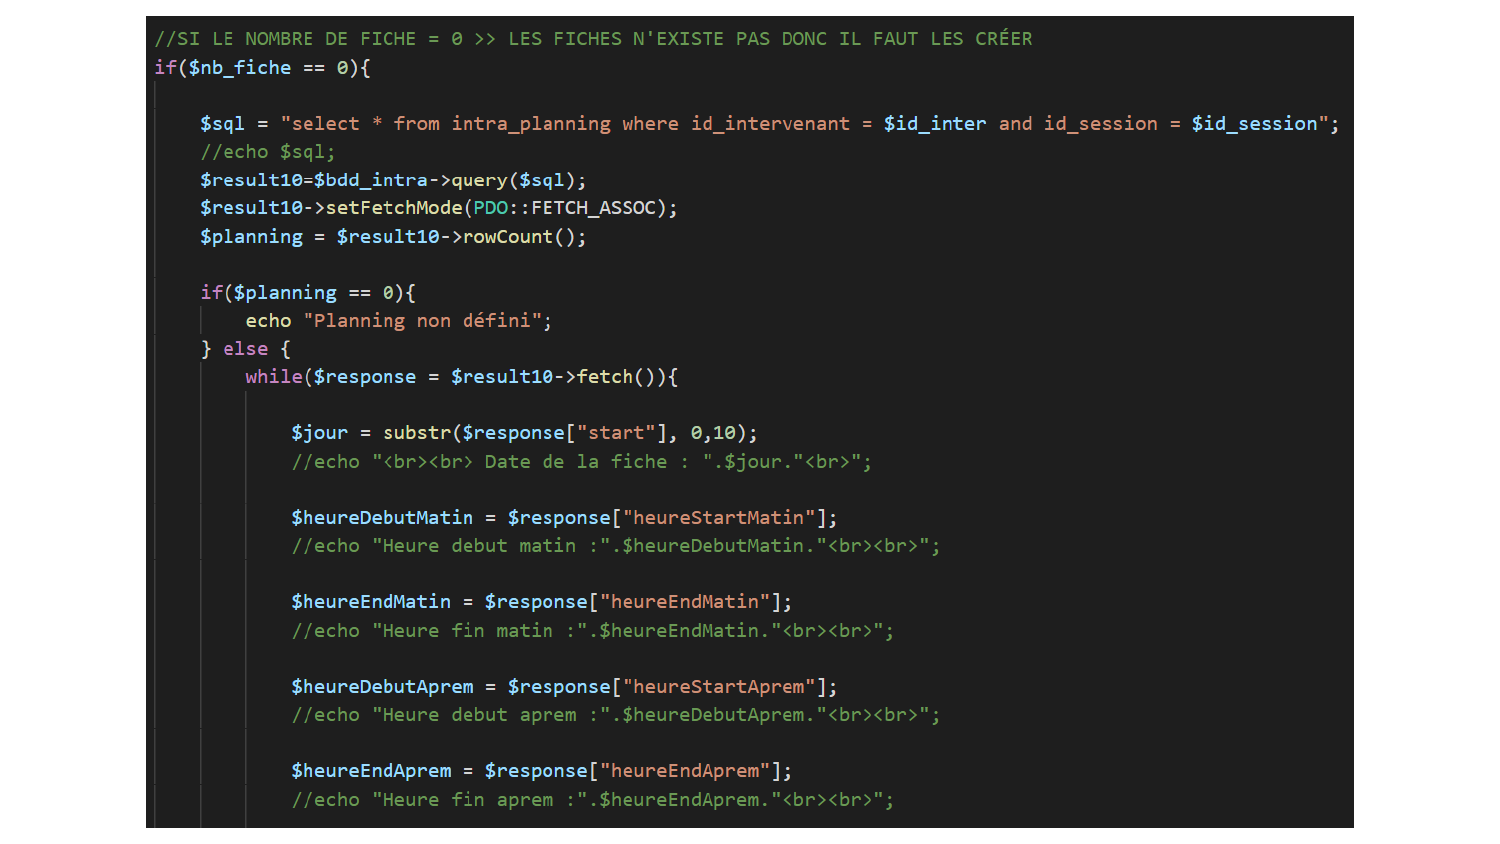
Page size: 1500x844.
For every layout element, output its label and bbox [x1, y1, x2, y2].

picture [146, 15, 1354, 828]
